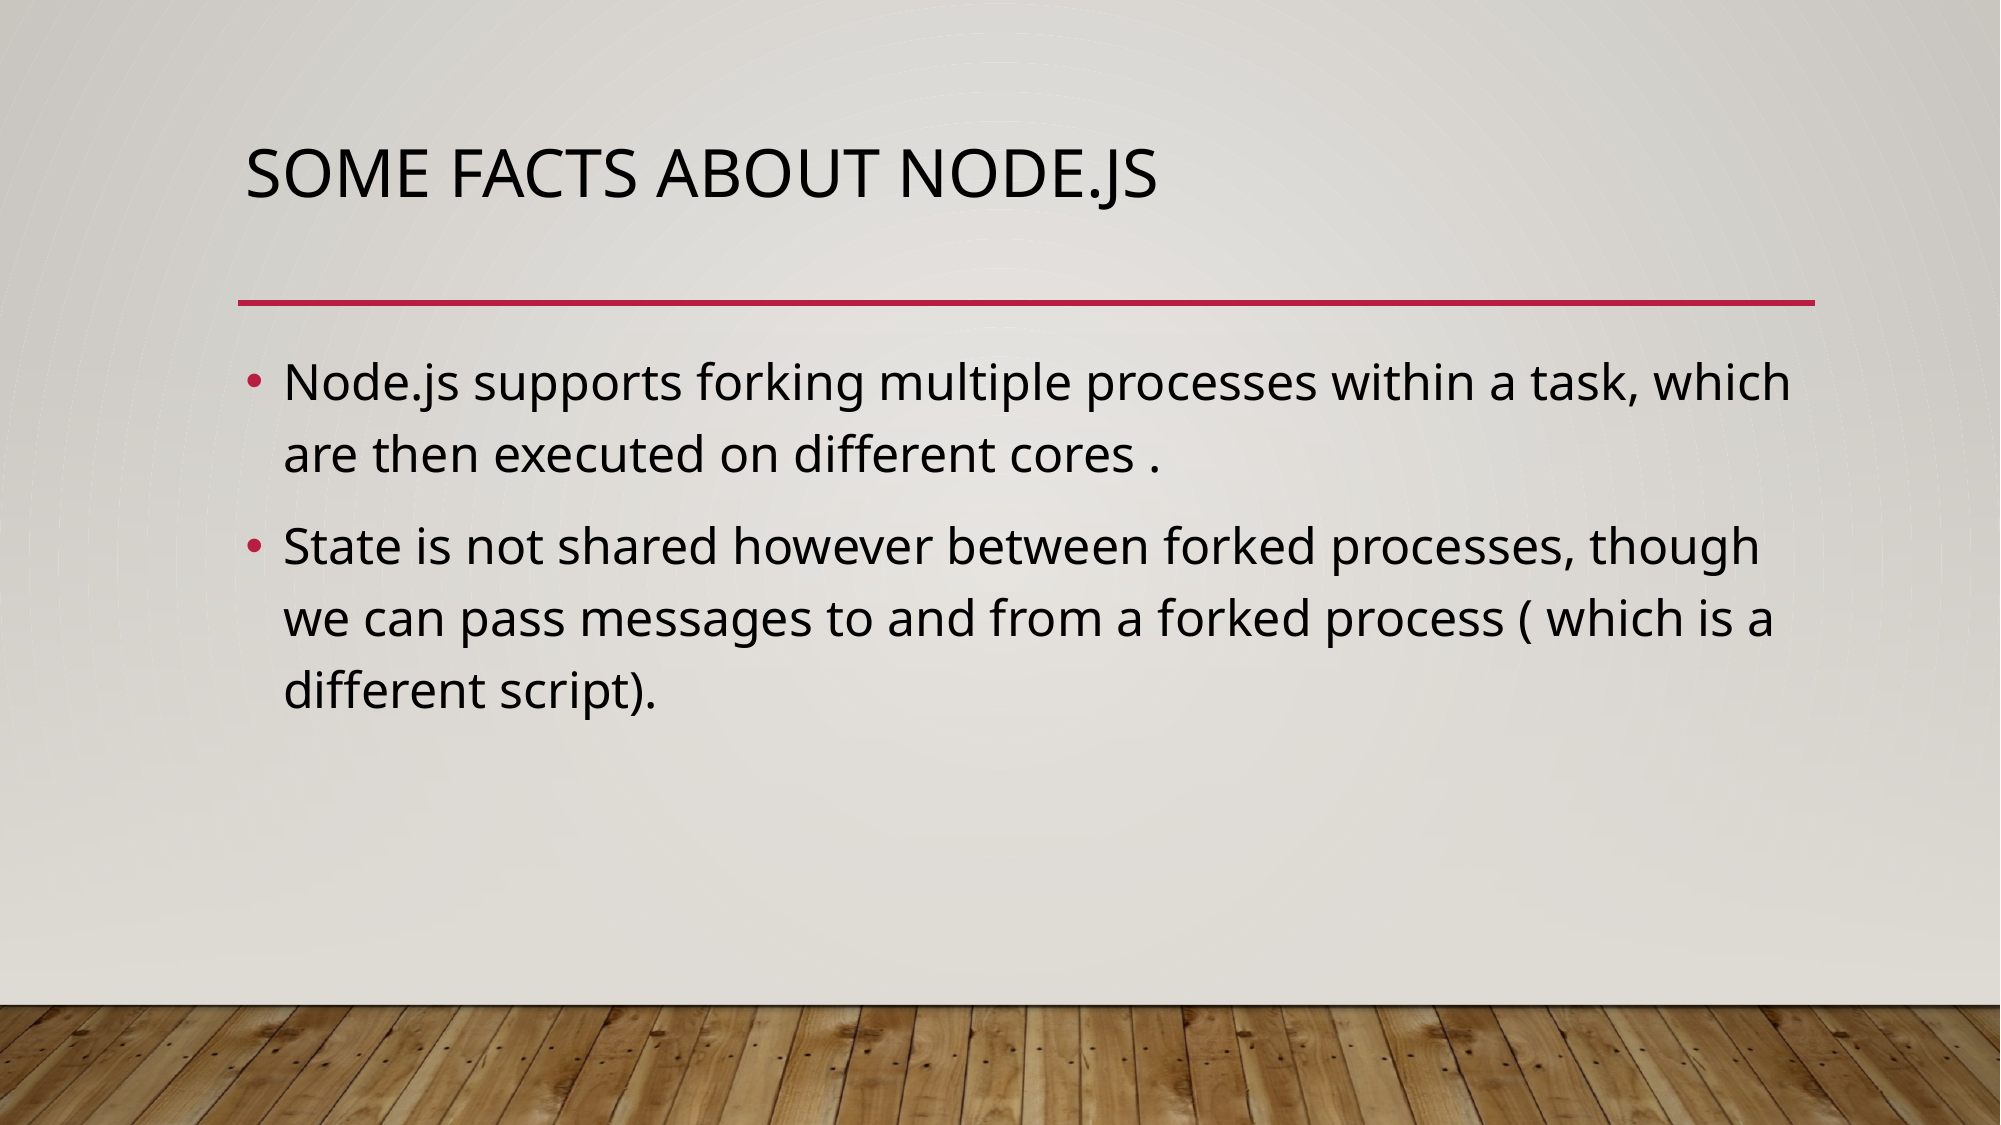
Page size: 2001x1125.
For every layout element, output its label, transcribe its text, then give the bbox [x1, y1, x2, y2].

title Some facts about Node.js [237, 131, 1814, 305]
picture [0, 1005, 2000, 1125]
list Node.js supports forking multiple processes within a task, which are then executed on different cores . State is not shared however between forked processes, though we can pass messages to and from a forked process ( which is a different script). [237, 330, 1814, 898]
